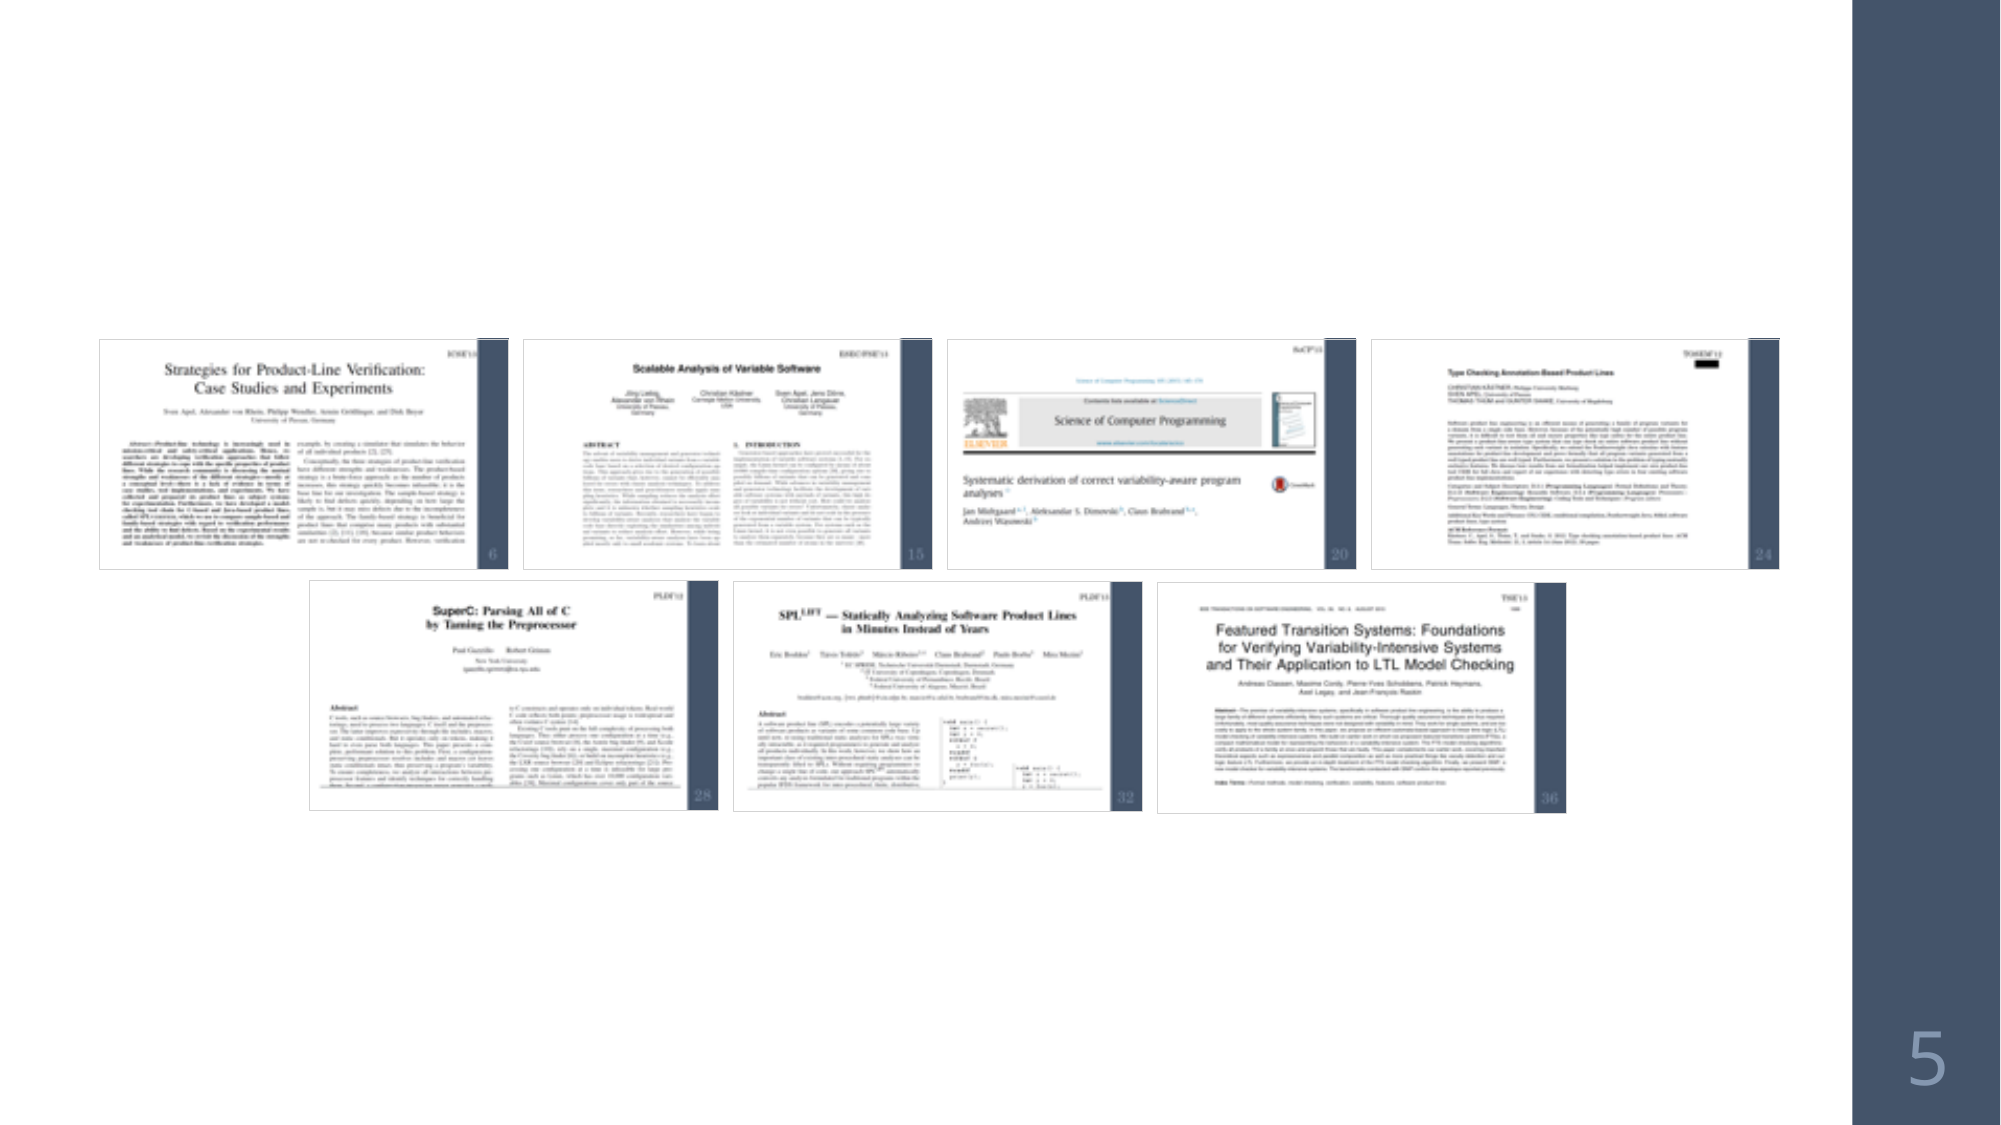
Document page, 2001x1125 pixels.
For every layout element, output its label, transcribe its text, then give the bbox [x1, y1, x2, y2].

picture [310, 581, 718, 810]
slide_number 5 [1852, 1012, 2000, 1110]
picture [1158, 583, 1566, 813]
picture [100, 340, 508, 569]
picture [524, 340, 932, 569]
picture [1372, 340, 1779, 569]
picture [734, 582, 1142, 811]
picture [948, 340, 1356, 569]
